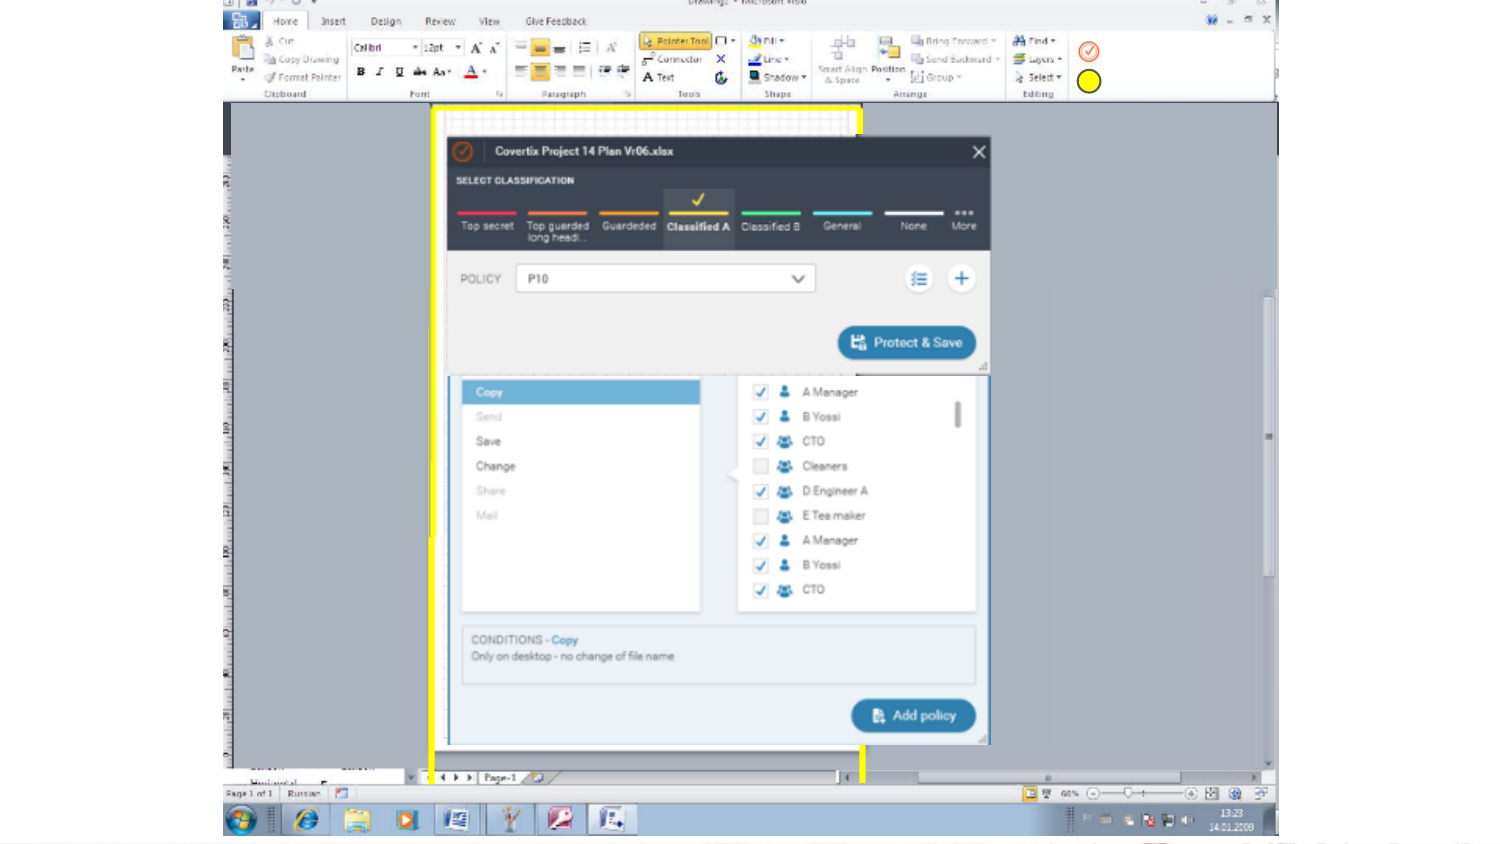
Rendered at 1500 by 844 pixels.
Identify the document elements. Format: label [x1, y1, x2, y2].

picture [446, 134, 992, 745]
text_box [223, 0, 1279, 836]
picture [1075, 39, 1102, 66]
